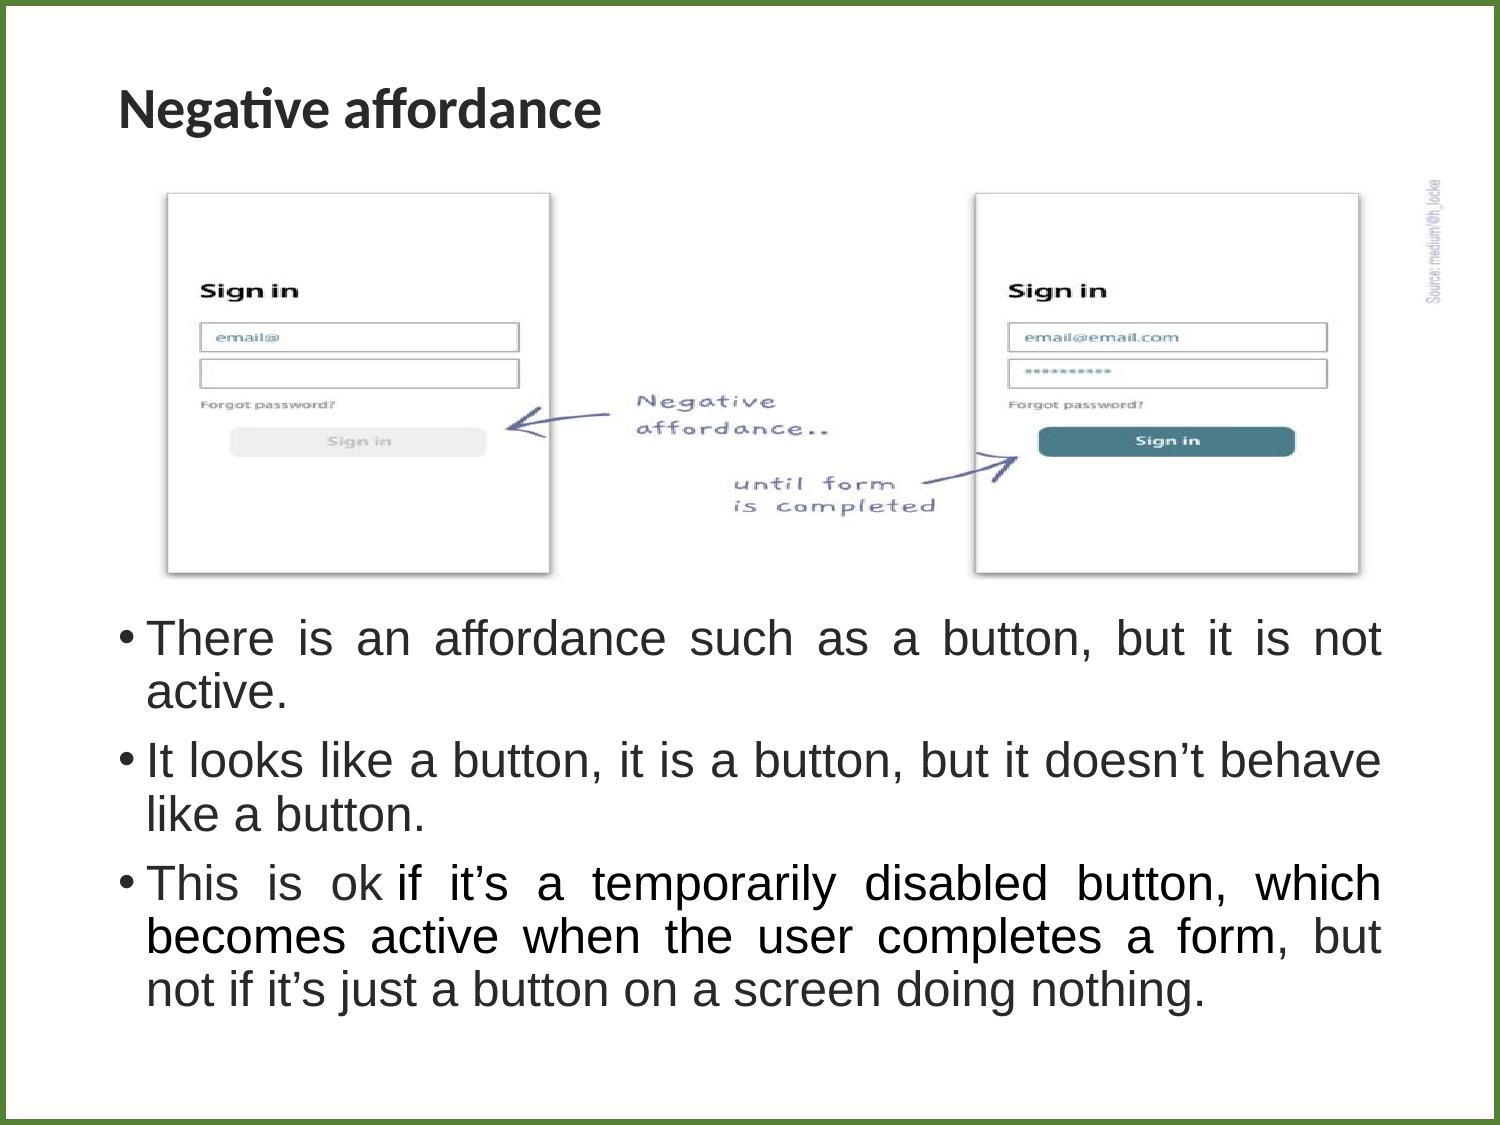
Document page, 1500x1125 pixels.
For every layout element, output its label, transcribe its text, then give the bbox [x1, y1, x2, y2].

title Negative affordance [103, 59, 1397, 171]
picture [76, 172, 1445, 593]
list There is an affordance such as a button, but it is not active. It looks like a button, it is a button, but it doesn’t behave like a button. This is ok if it’s a temporarily disabled button, which becomes active when the user completes a form, but not if it’s just a button on a screen doing nothing. [103, 605, 1397, 1026]
